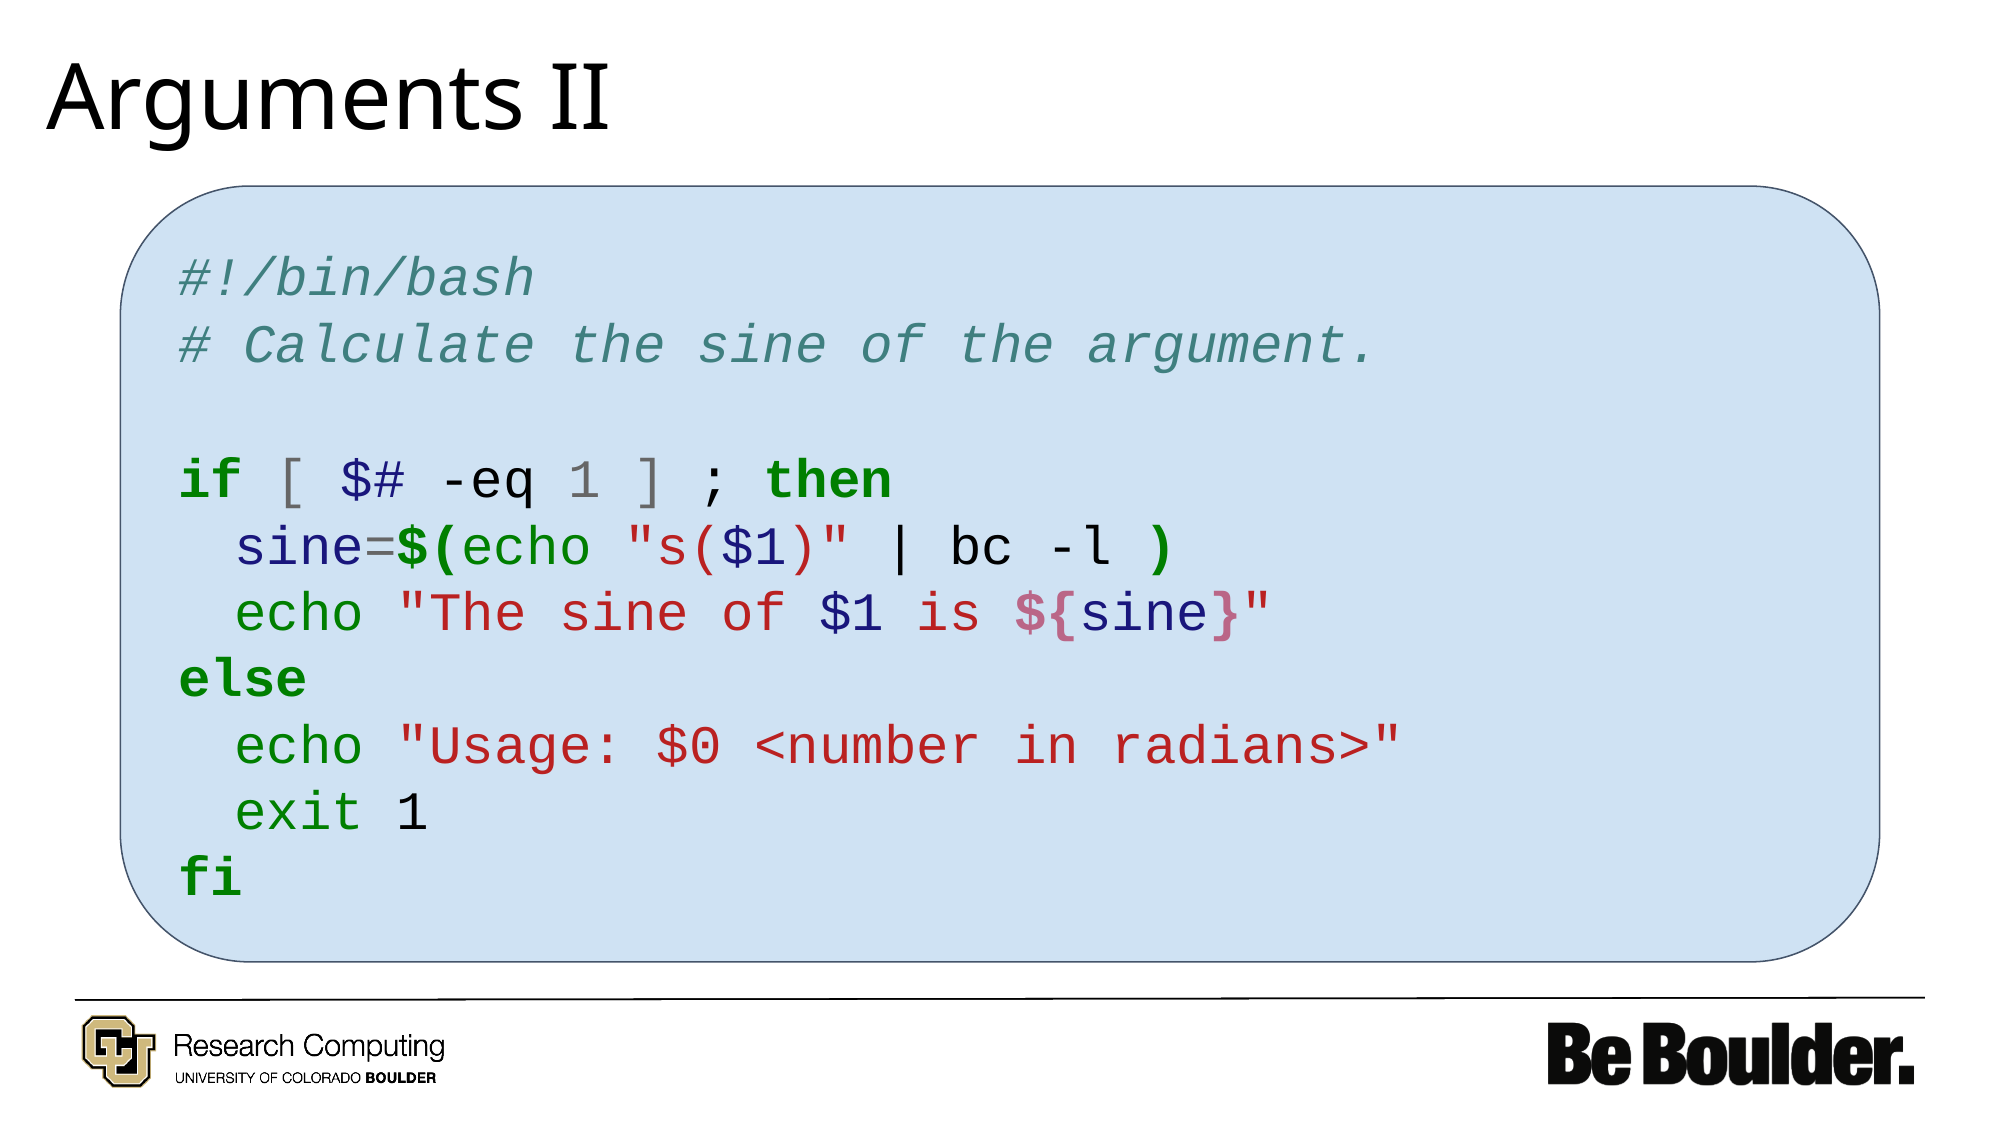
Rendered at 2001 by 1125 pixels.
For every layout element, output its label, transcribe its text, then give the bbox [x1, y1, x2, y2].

picture [81, 1015, 444, 1088]
text_box #!/bin/bash # Calculate the sine of the argument. if [ $# -eq 1 ] ; then sine=$(echo "s($1)" | bc -l ) echo "The sine of $1 is ${sine}" else echo "Usage: $0 <number in radians>" exit 1 fi [120, 186, 1880, 962]
picture [1524, 1015, 1938, 1088]
title Arguments II [41, 0, 750, 187]
